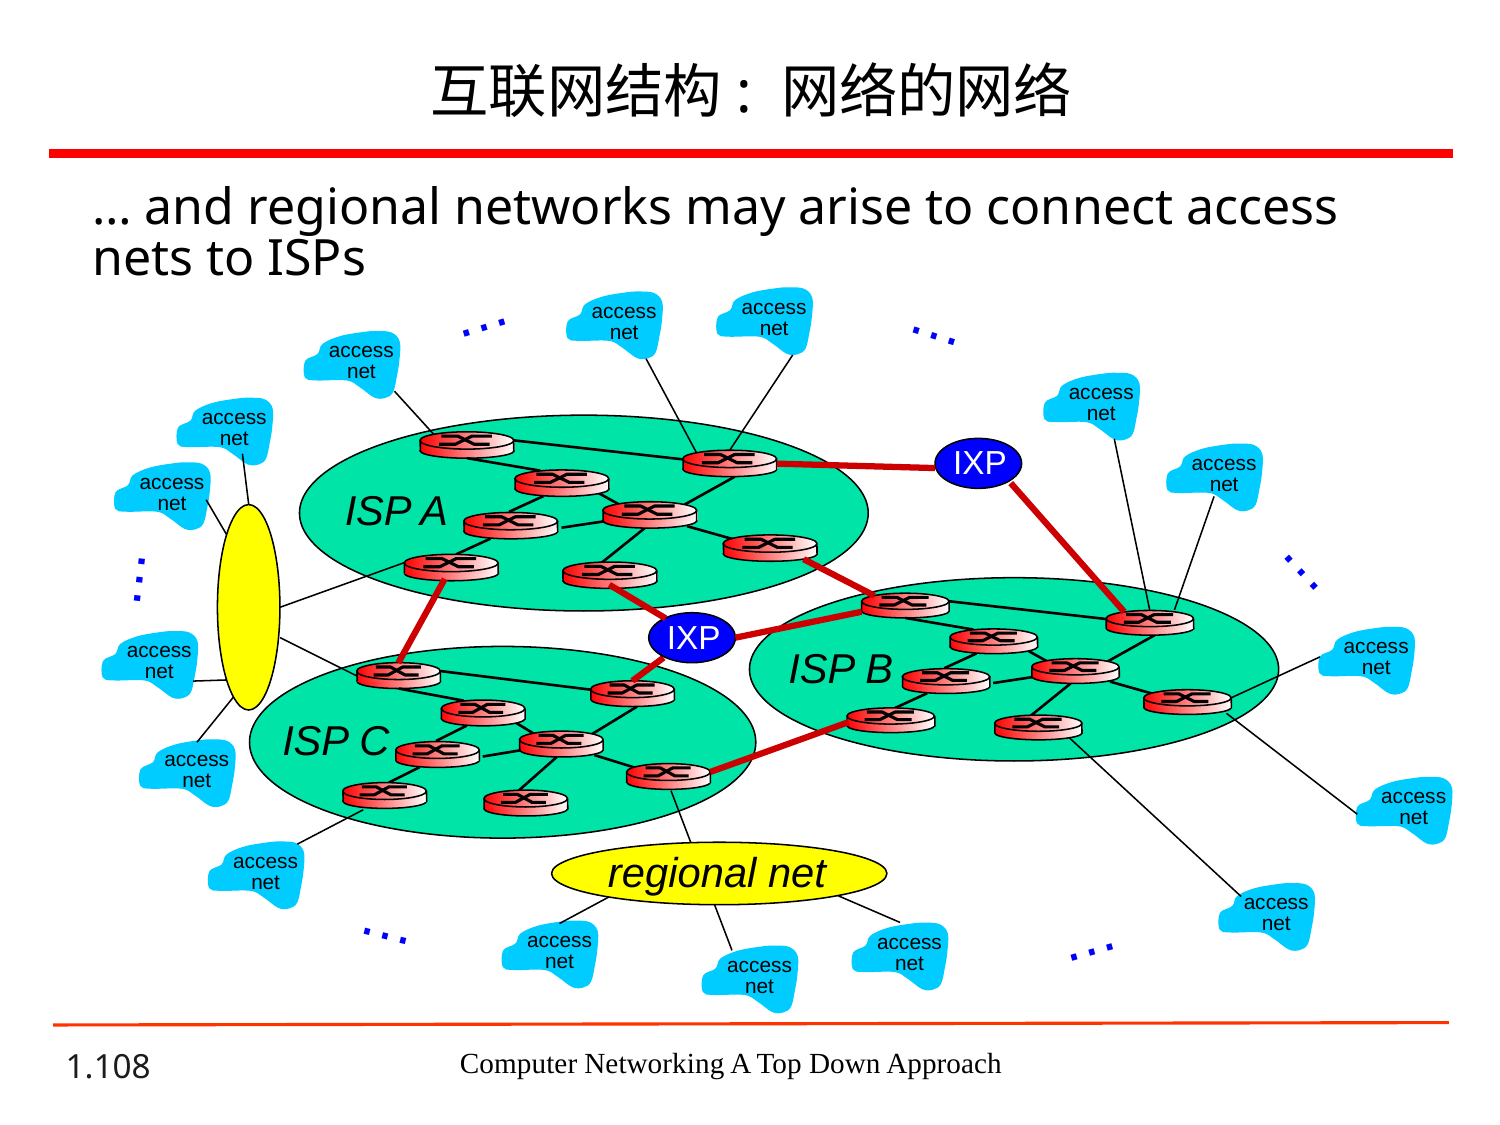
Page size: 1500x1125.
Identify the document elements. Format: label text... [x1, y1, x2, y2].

title 互联网结构: 网络的网络 [51, 33, 1452, 146]
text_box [77, 266, 1462, 1015]
text_box … and regional networks may arise to connect access nets to ISPs [77, 175, 1424, 265]
